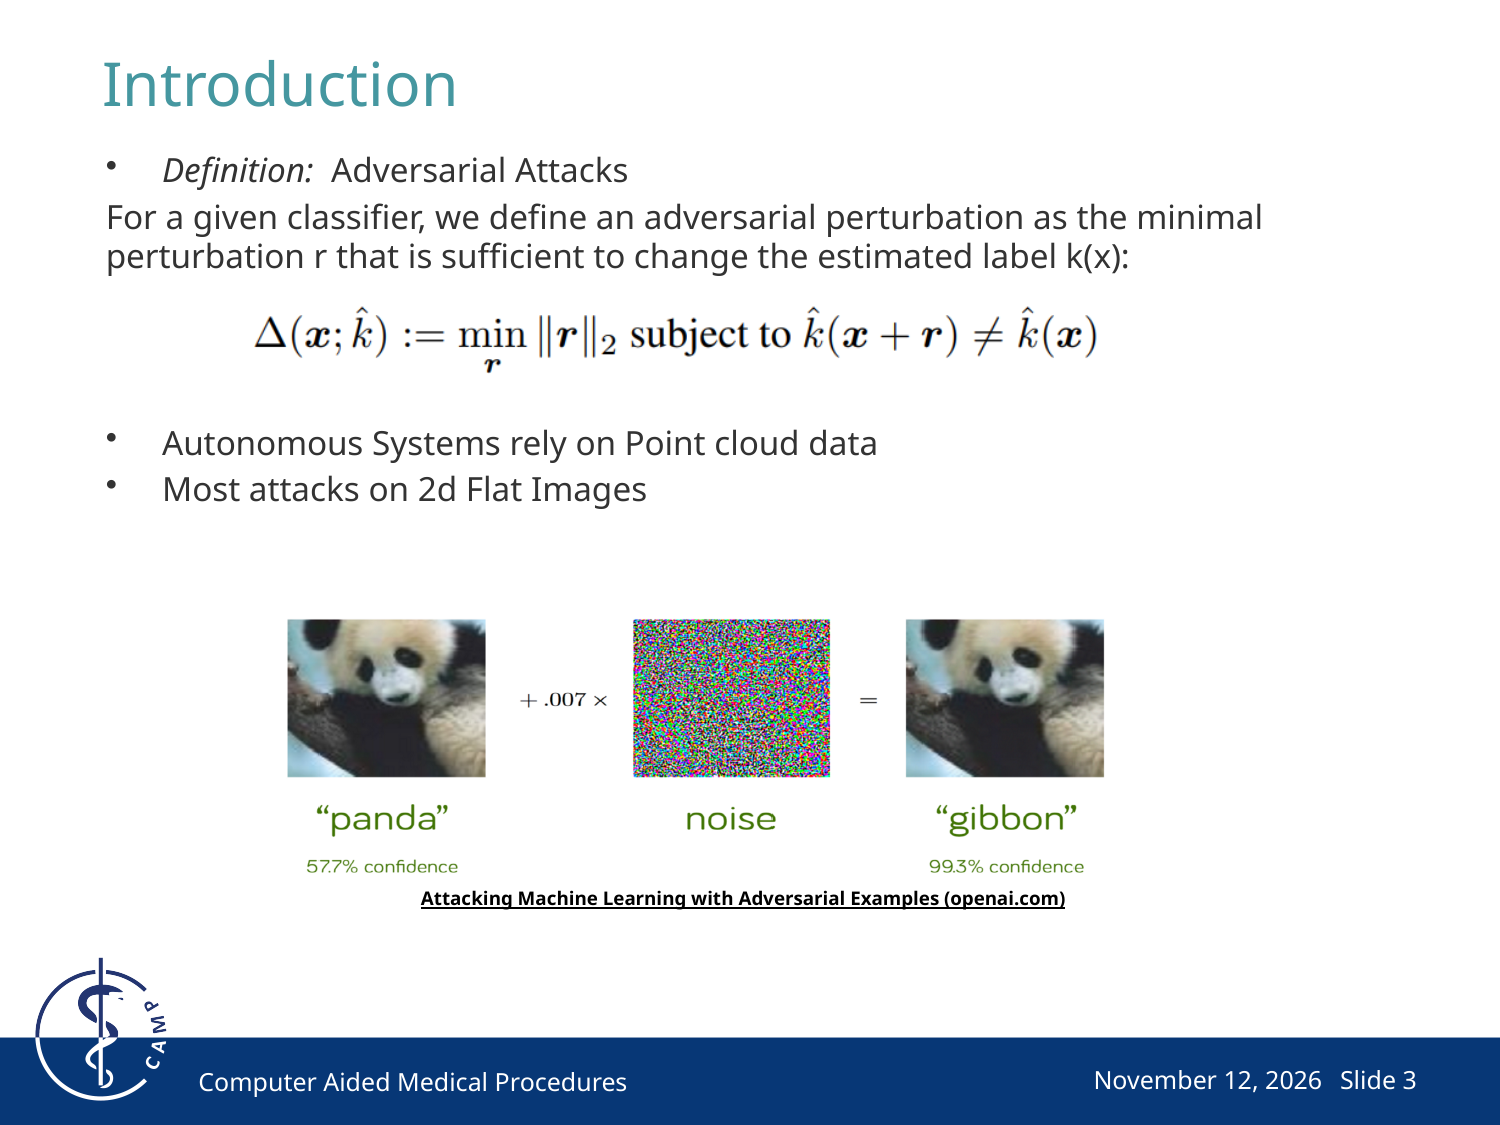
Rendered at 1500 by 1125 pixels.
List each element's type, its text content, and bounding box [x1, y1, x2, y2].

title Introduction [87, 37, 1438, 126]
slide_number Slide 3 [1325, 1037, 1500, 1125]
list Definition: Adversarial Attacks For a given classifier, we define an adversarial perturbation as the minimal perturbation r that is sufficient to change the estimated label k(x): Autonomous Systems rely on Point cloud data Most attacks on 2d Flat Images [90, 141, 1413, 597]
footer Computer Aided Medical Procedures [183, 1037, 800, 1125]
picture [0, 0, 1500, 1125]
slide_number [800, 1037, 1325, 1125]
